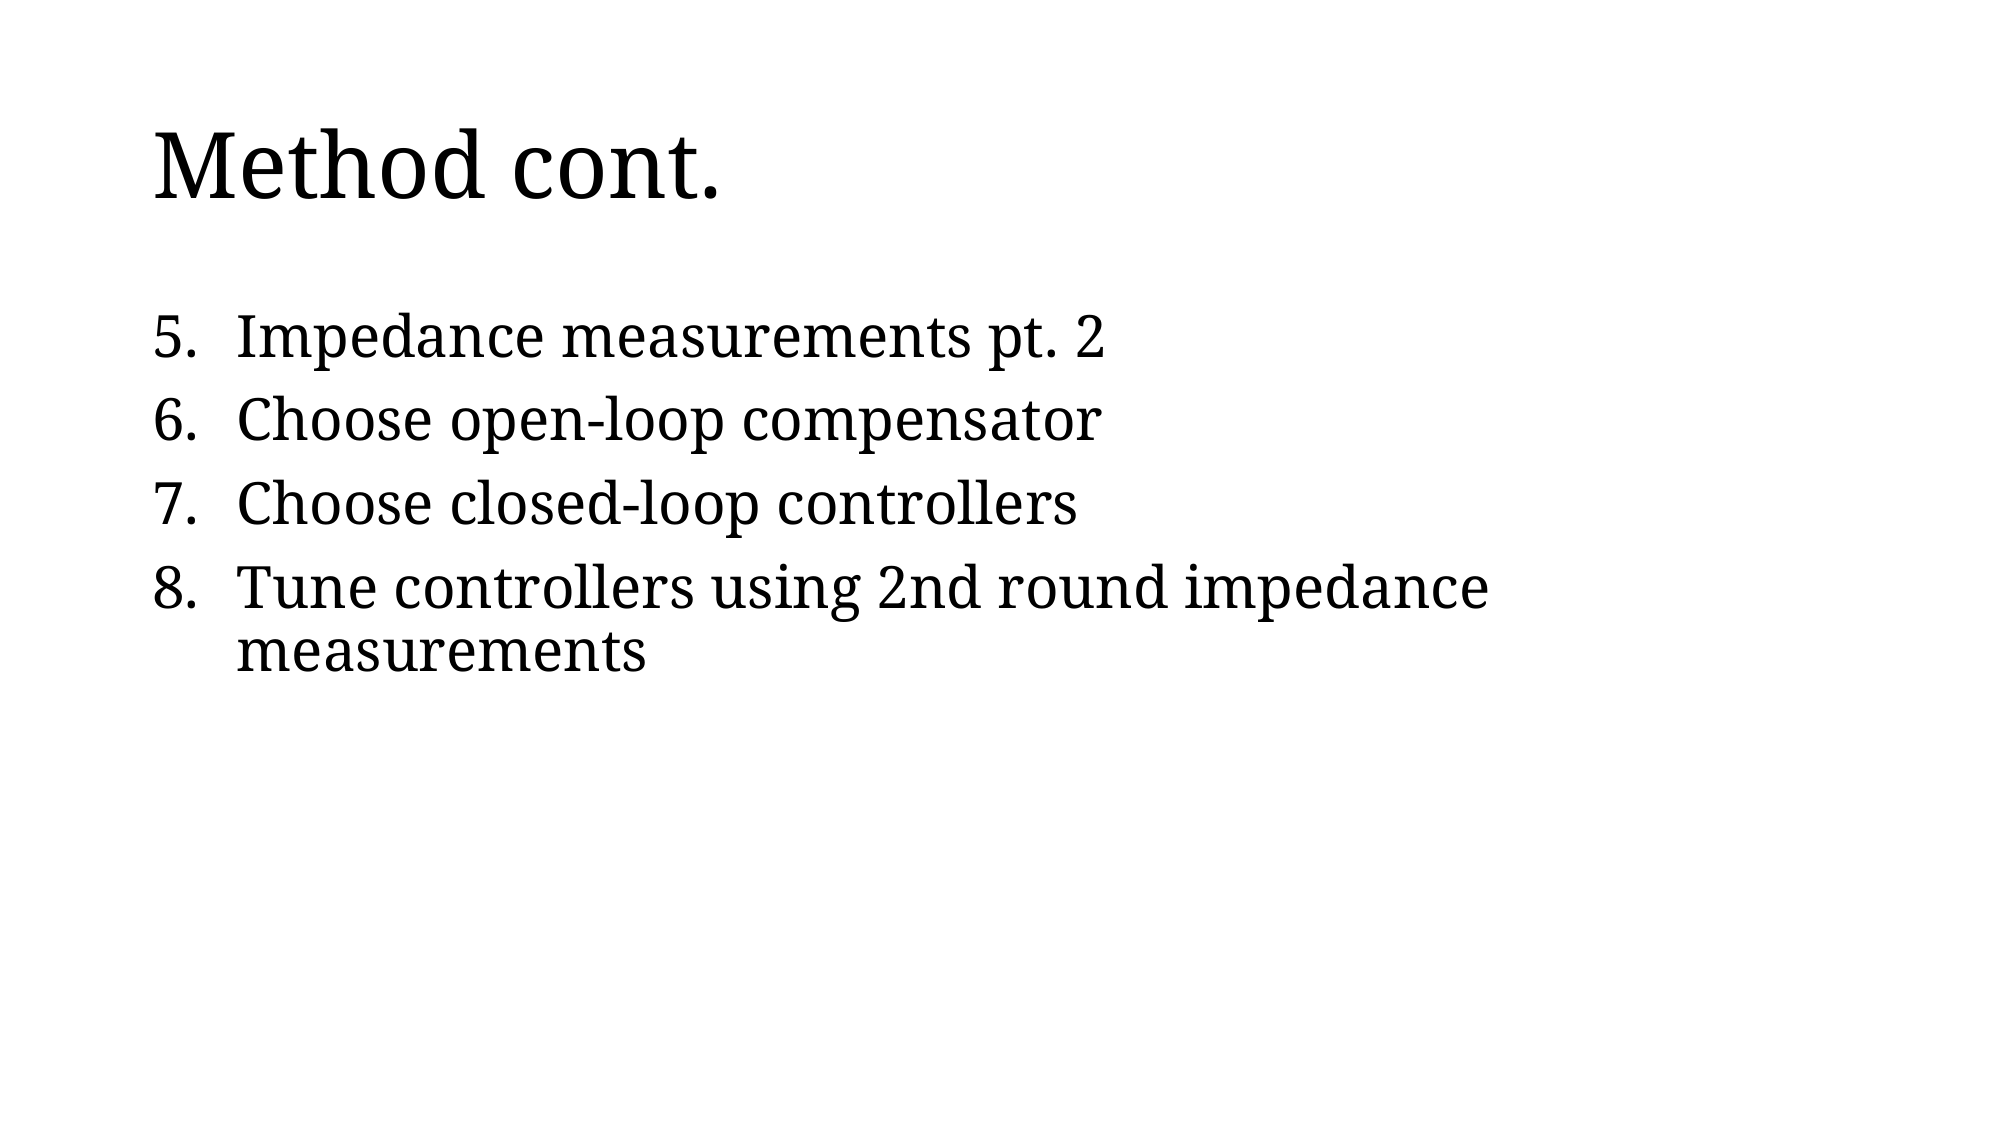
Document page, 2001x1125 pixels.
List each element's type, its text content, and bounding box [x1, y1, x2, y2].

title Method cont. [137, 59, 1863, 278]
list Impedance measurements pt. 2 Choose open-loop compensator Choose closed-loop controllers Tune controllers using 2nd round impedance measurements [137, 299, 1863, 1014]
